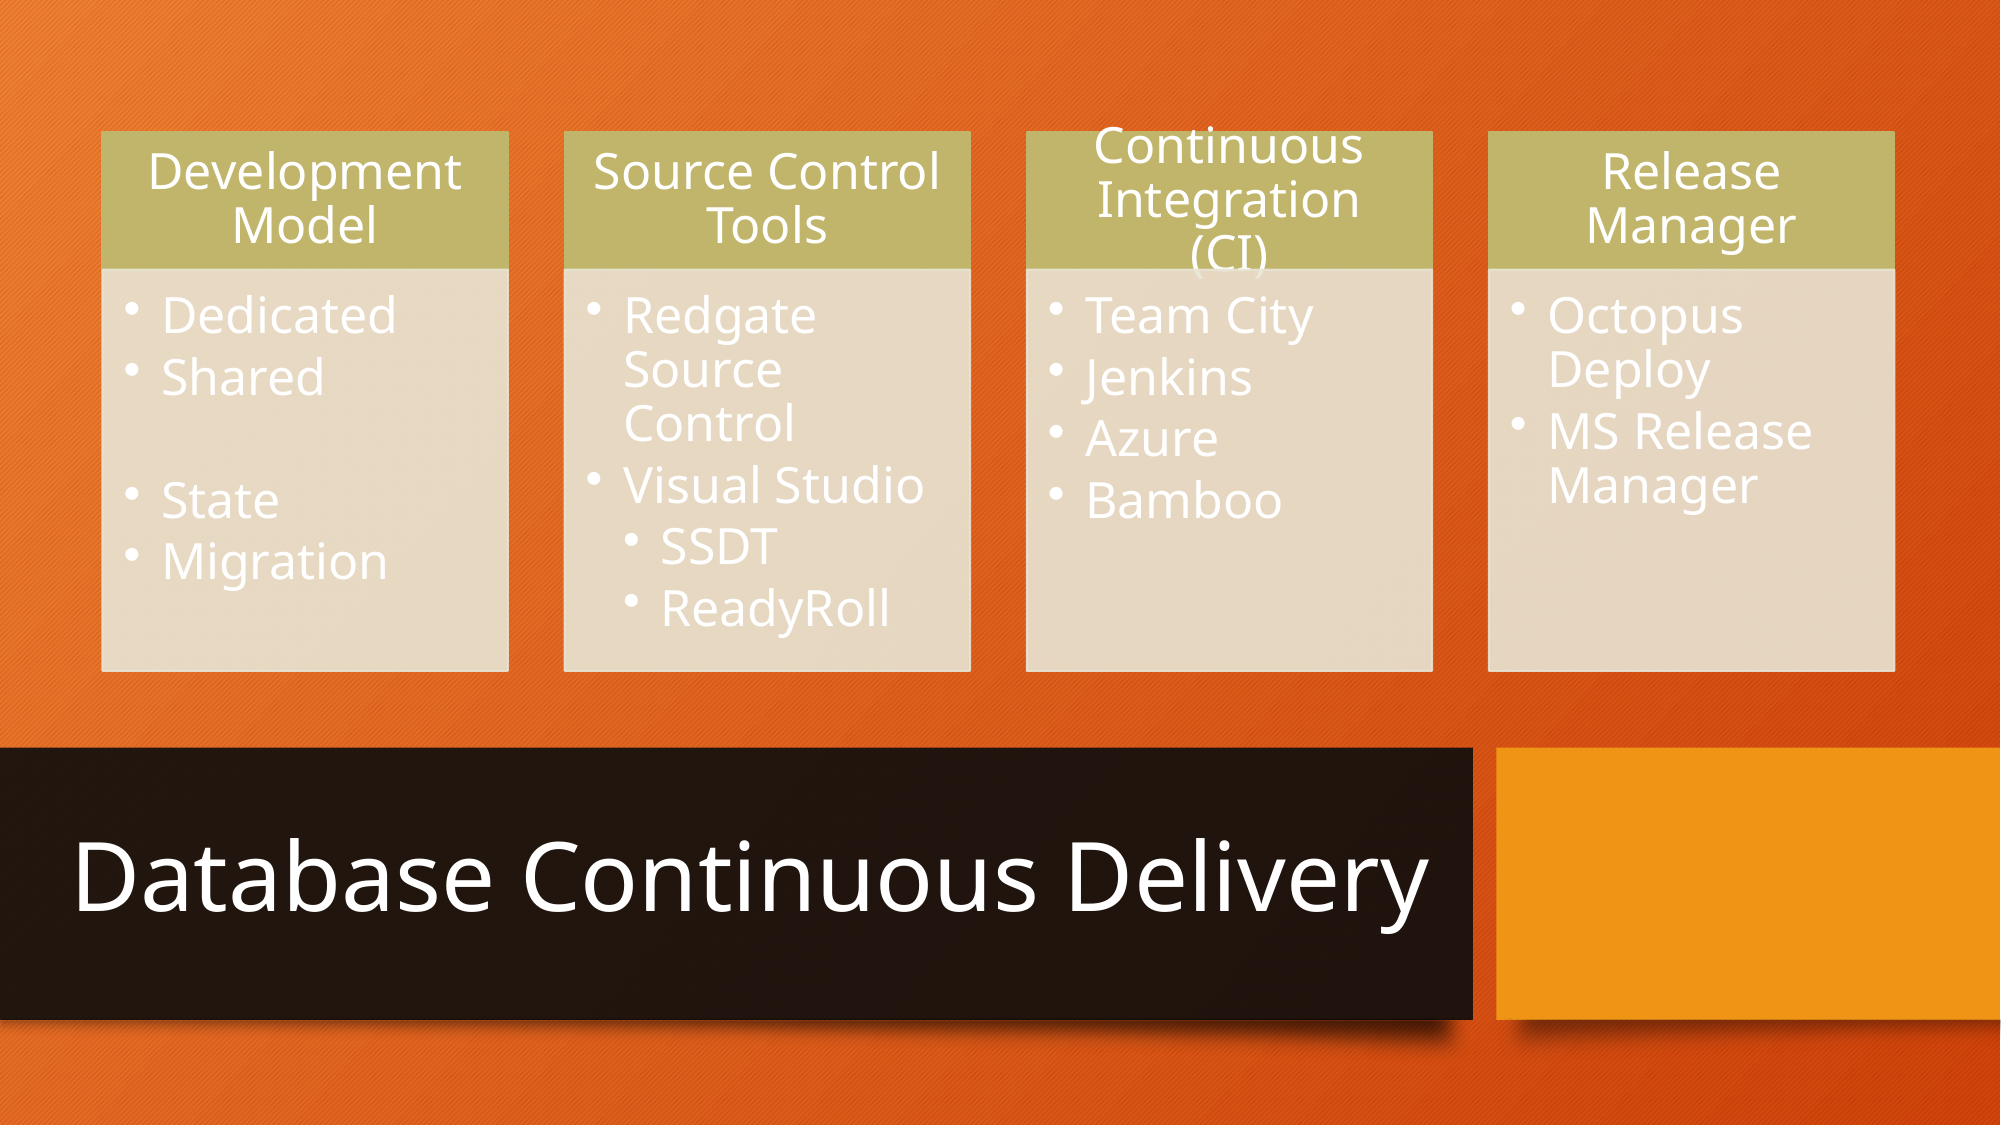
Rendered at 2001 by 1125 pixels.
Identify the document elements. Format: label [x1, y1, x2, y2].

list [101, 105, 1896, 698]
picture [0, 0, 2000, 1125]
